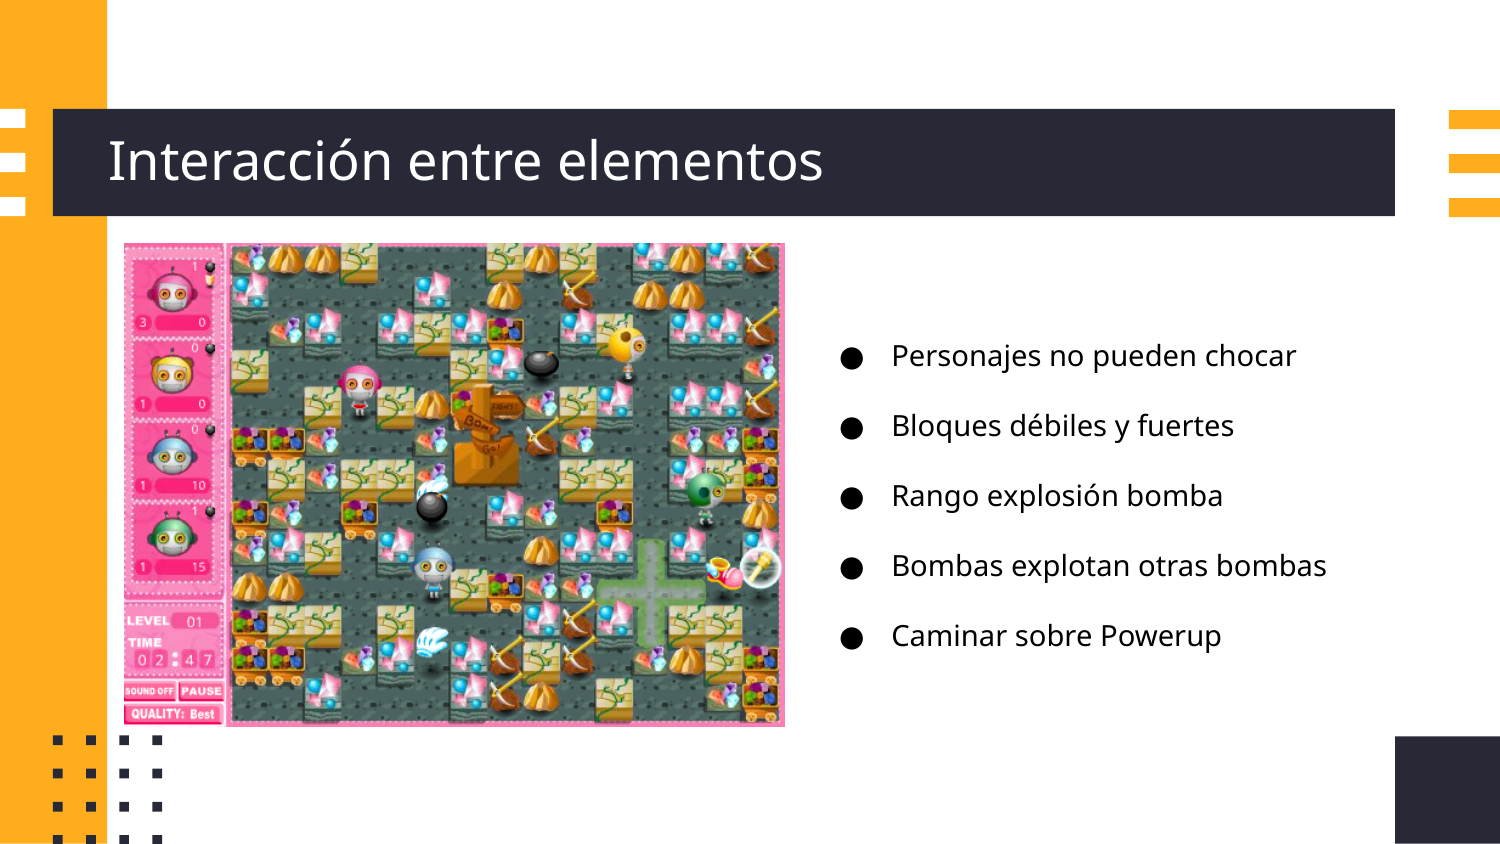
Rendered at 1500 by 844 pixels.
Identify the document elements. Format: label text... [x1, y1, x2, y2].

title Interacción entre elementos [108, 108, 1396, 217]
picture [124, 243, 785, 727]
text_box Personajes no pueden chocar Bloques débiles y fuertes Rango explosión bomba Bombas explotan otras bombas Caminar sobre Powerup [801, 322, 1481, 668]
